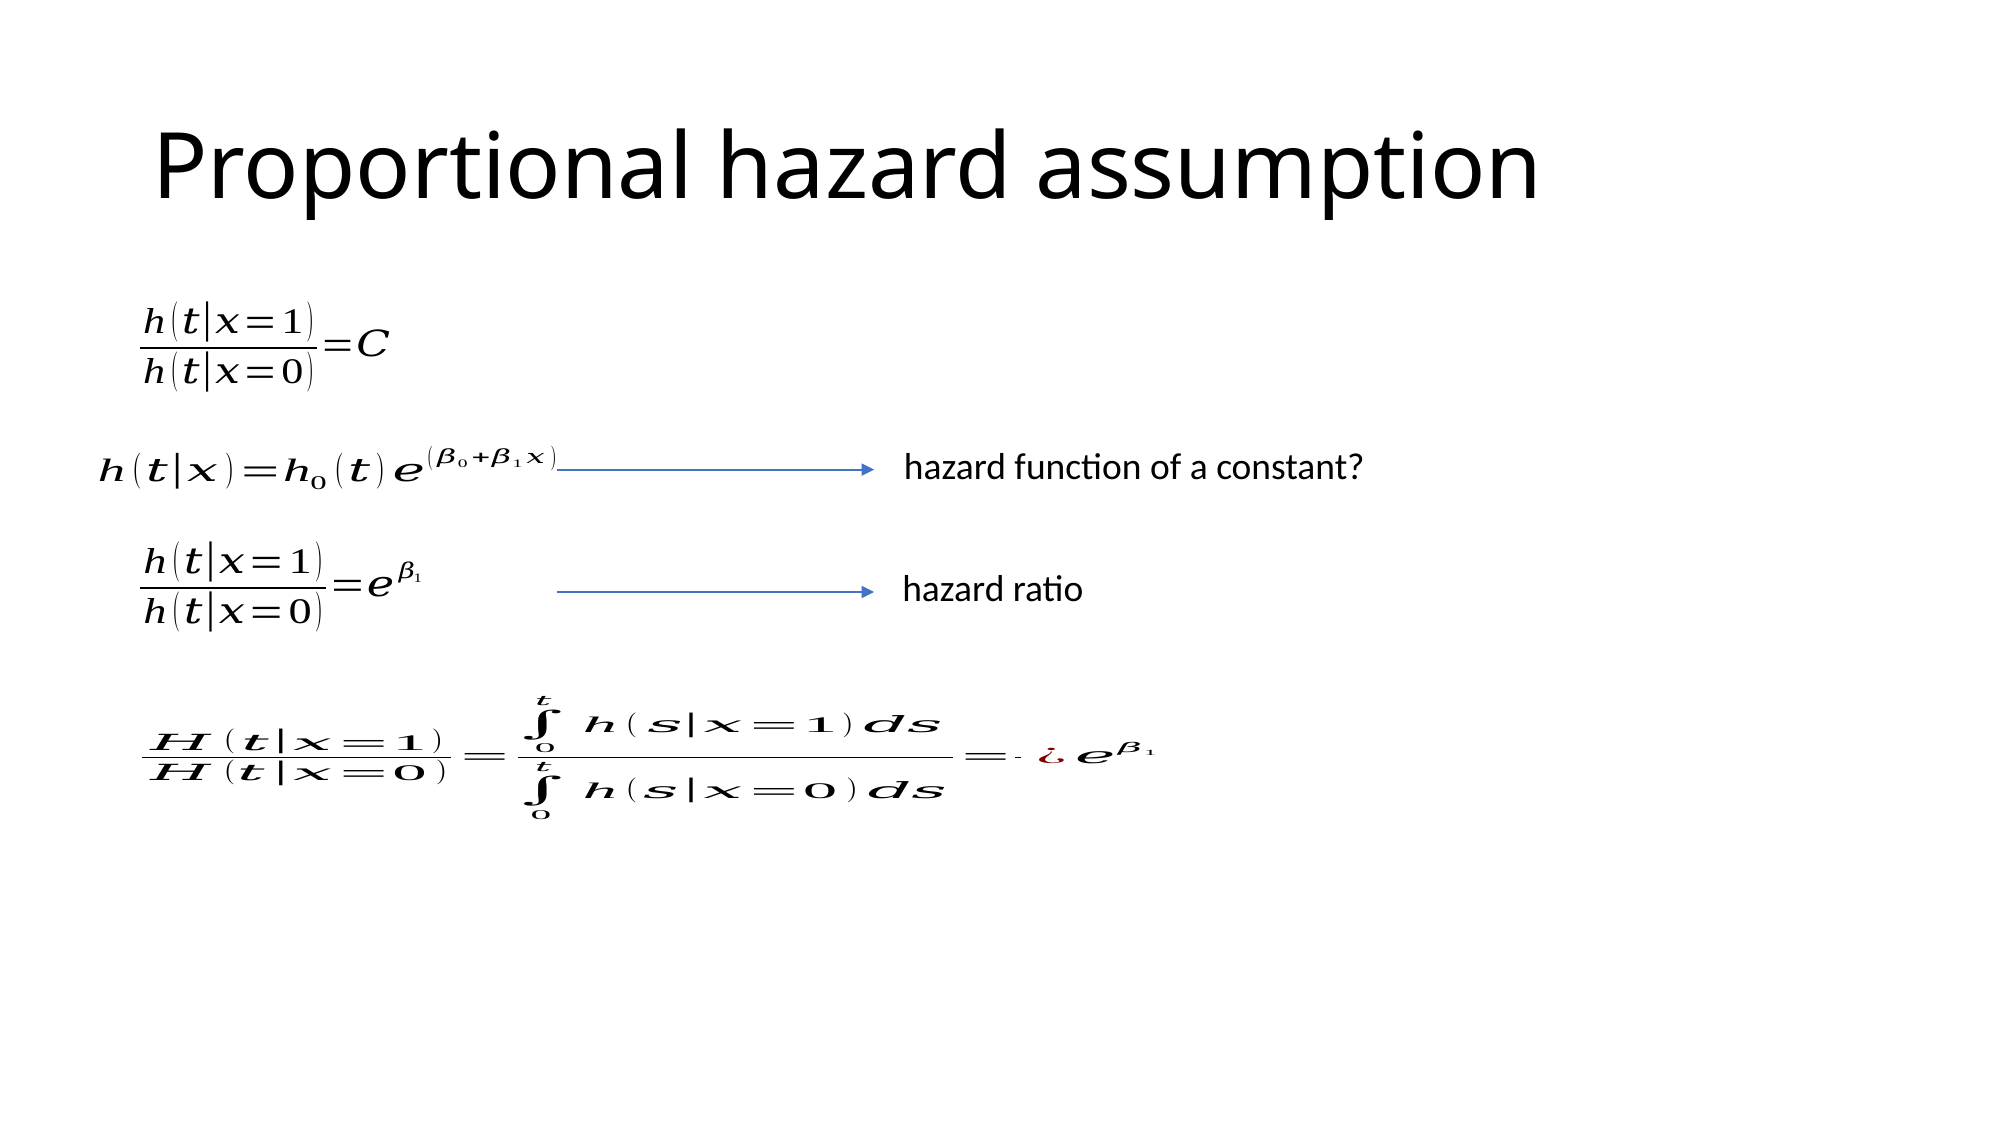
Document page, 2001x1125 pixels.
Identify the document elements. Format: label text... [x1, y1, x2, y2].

text_box hazard ratio [887, 556, 1099, 617]
text_box hazard function of a constant? [889, 434, 1389, 495]
title Proportional hazard assumption [137, 59, 1863, 278]
